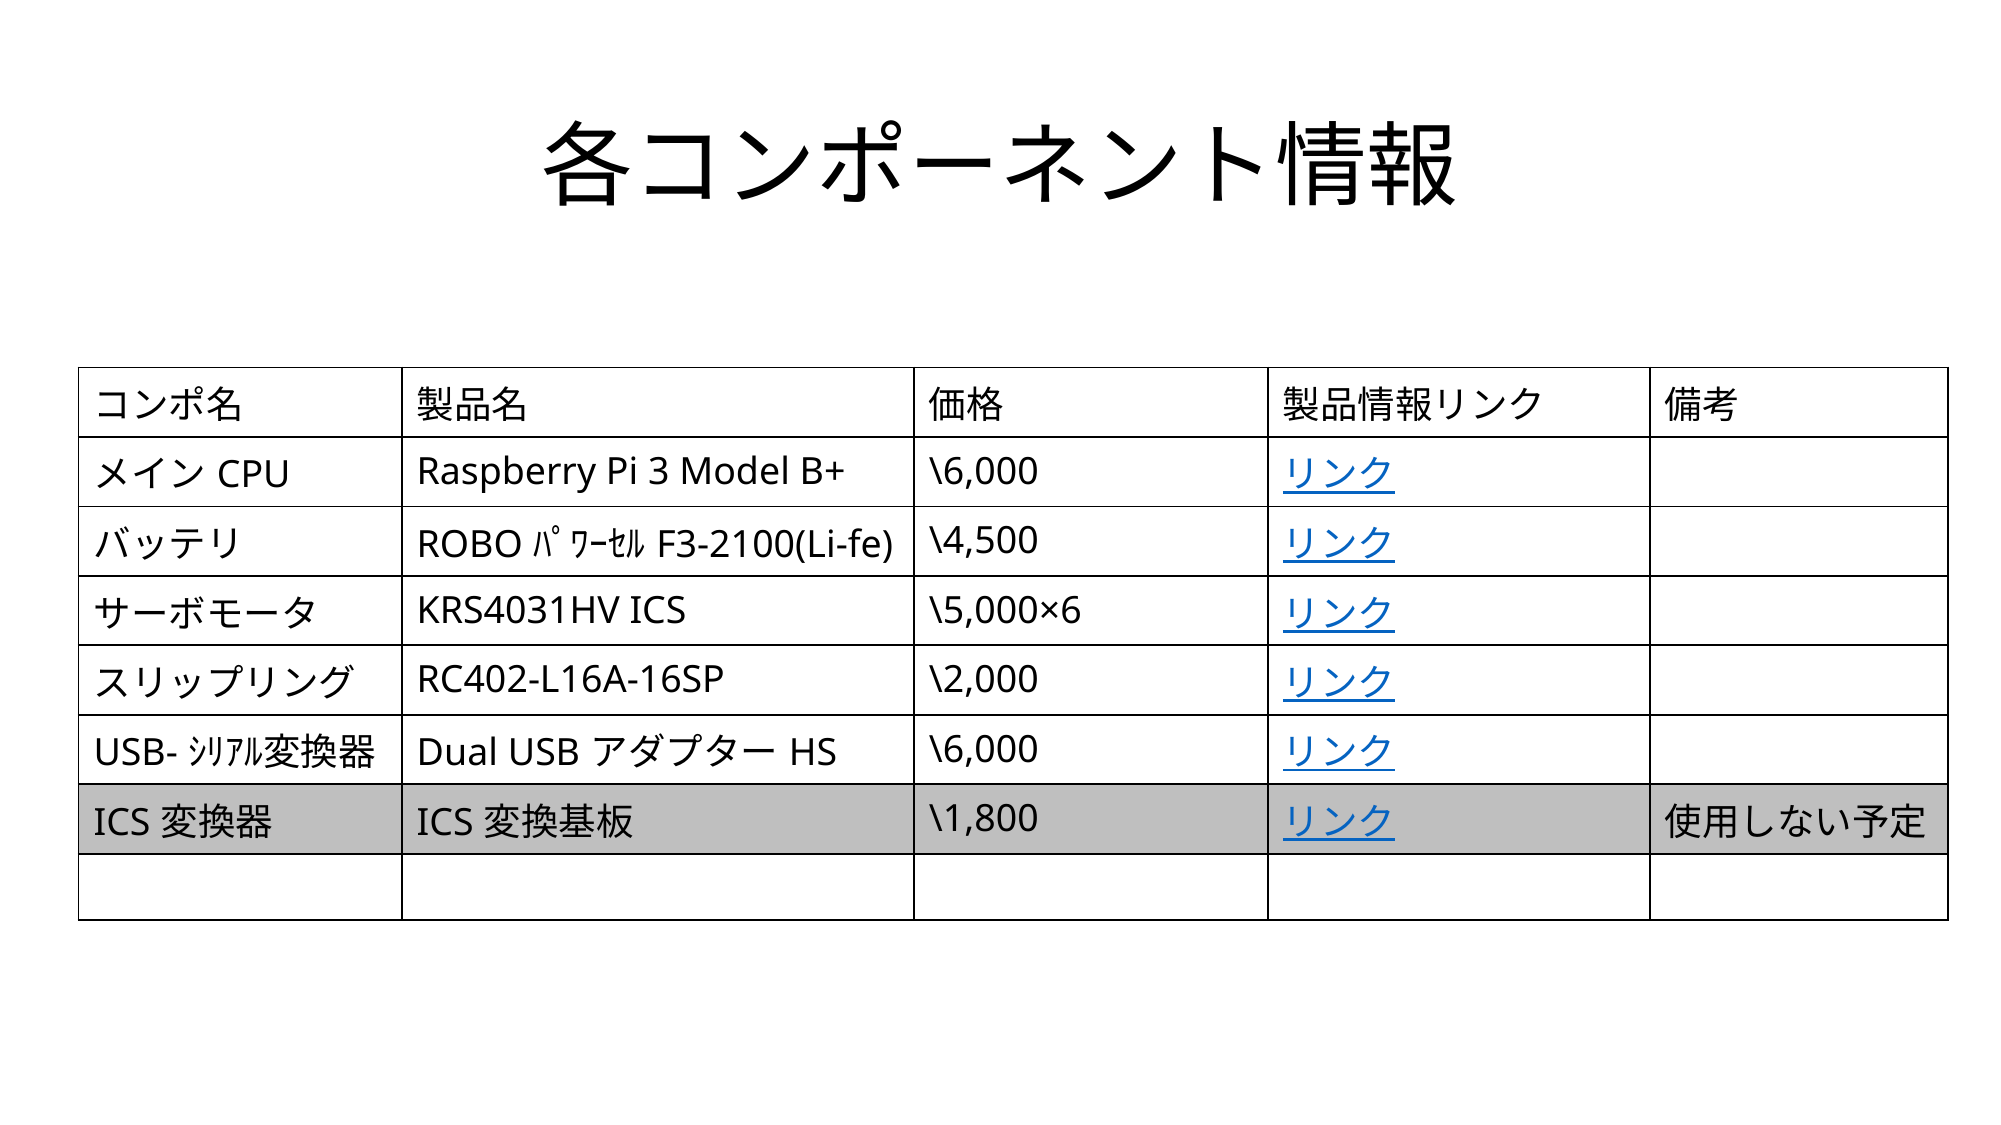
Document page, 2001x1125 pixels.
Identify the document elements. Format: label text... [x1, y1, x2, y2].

table_cell [915, 855, 1267, 919]
table_cell USB-ｼﾘｱﾙ変換器 [79, 716, 401, 783]
table_cell リンク [1269, 646, 1649, 714]
table_cell \5,000×6 [915, 577, 1267, 644]
table_cell [1651, 438, 1947, 506]
table_cell Raspberry Pi 3 Model B+ [403, 438, 913, 506]
table_cell リンク [1269, 785, 1649, 853]
table_cell \2,000 [915, 646, 1267, 714]
table_header 価格 [915, 368, 1267, 436]
table_cell リンク [1269, 507, 1649, 575]
table_cell [1651, 716, 1947, 783]
table_cell \1,800 [915, 785, 1267, 853]
table_cell \4,500 [915, 507, 1267, 575]
table_cell [79, 855, 401, 919]
table_cell リンク [1269, 716, 1649, 783]
table_cell [1651, 577, 1947, 644]
table_cell メインCPU [79, 438, 401, 506]
table_cell RC402-L16A-16SP [403, 646, 913, 714]
table_cell ICS変換器 [79, 785, 401, 853]
table_cell [1269, 855, 1649, 919]
table_header コンポ名 [79, 368, 401, 436]
table_header 製品情報リンク [1269, 368, 1649, 436]
table_cell リンク [1269, 438, 1649, 506]
table_cell ICS変換基板 [403, 785, 913, 853]
table_cell 使用しない予定 [1651, 785, 1947, 853]
table_cell サーボモータ [79, 577, 401, 644]
table_cell [1651, 646, 1947, 714]
table_cell スリップリング [79, 646, 401, 714]
table_cell [1651, 507, 1947, 575]
table_header 製品名 [403, 368, 913, 436]
title 各コンポーネント情報 [137, 59, 1863, 278]
table_cell [403, 855, 913, 919]
table_cell ROBOﾊﾟﾜｰｾﾙF3-2100(Li-fe) [403, 507, 913, 575]
table_cell バッテリ [79, 507, 401, 575]
table_cell \6,000 [915, 716, 1267, 783]
table_cell リンク [1269, 577, 1649, 644]
table_cell KRS4031HV ICS [403, 577, 913, 644]
table_cell Dual USBアダプターHS [403, 716, 913, 783]
table_cell [1651, 855, 1947, 919]
table_cell \6,000 [915, 438, 1267, 506]
table_header 備考 [1651, 368, 1947, 436]
